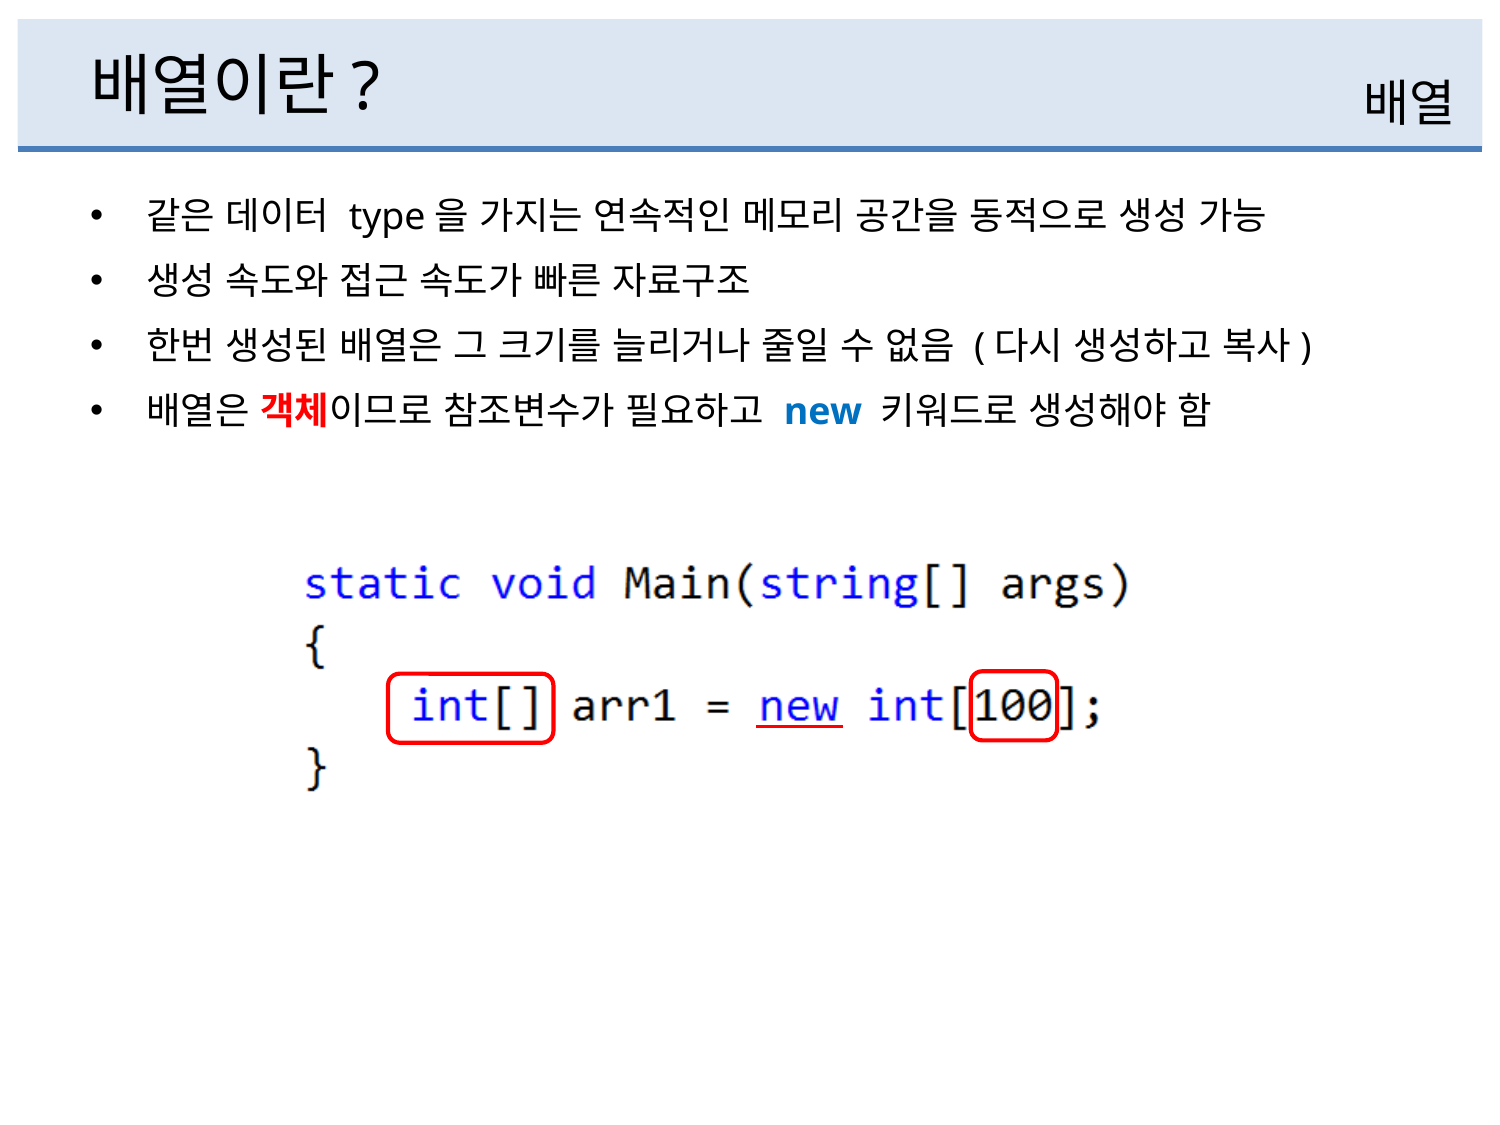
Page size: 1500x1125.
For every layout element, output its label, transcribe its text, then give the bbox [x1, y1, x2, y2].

list 배열 [903, 64, 1471, 147]
picture [277, 557, 1178, 807]
title 배열이란? [75, 19, 1117, 147]
list 같은 데이터 type을 가지는 연속적인 메모리 공간을 동적으로 생성 가능 생성 속도와 접근 속도가 빠른 자료구조 한번 생성된 배열은 그 크기를 늘리거나 줄일 수 없음 (다시 생성하고 복사) 배열은 객체이므로 참조변수가 필요하고 new 키워드로 생성해야 함 [75, 184, 1425, 1012]
